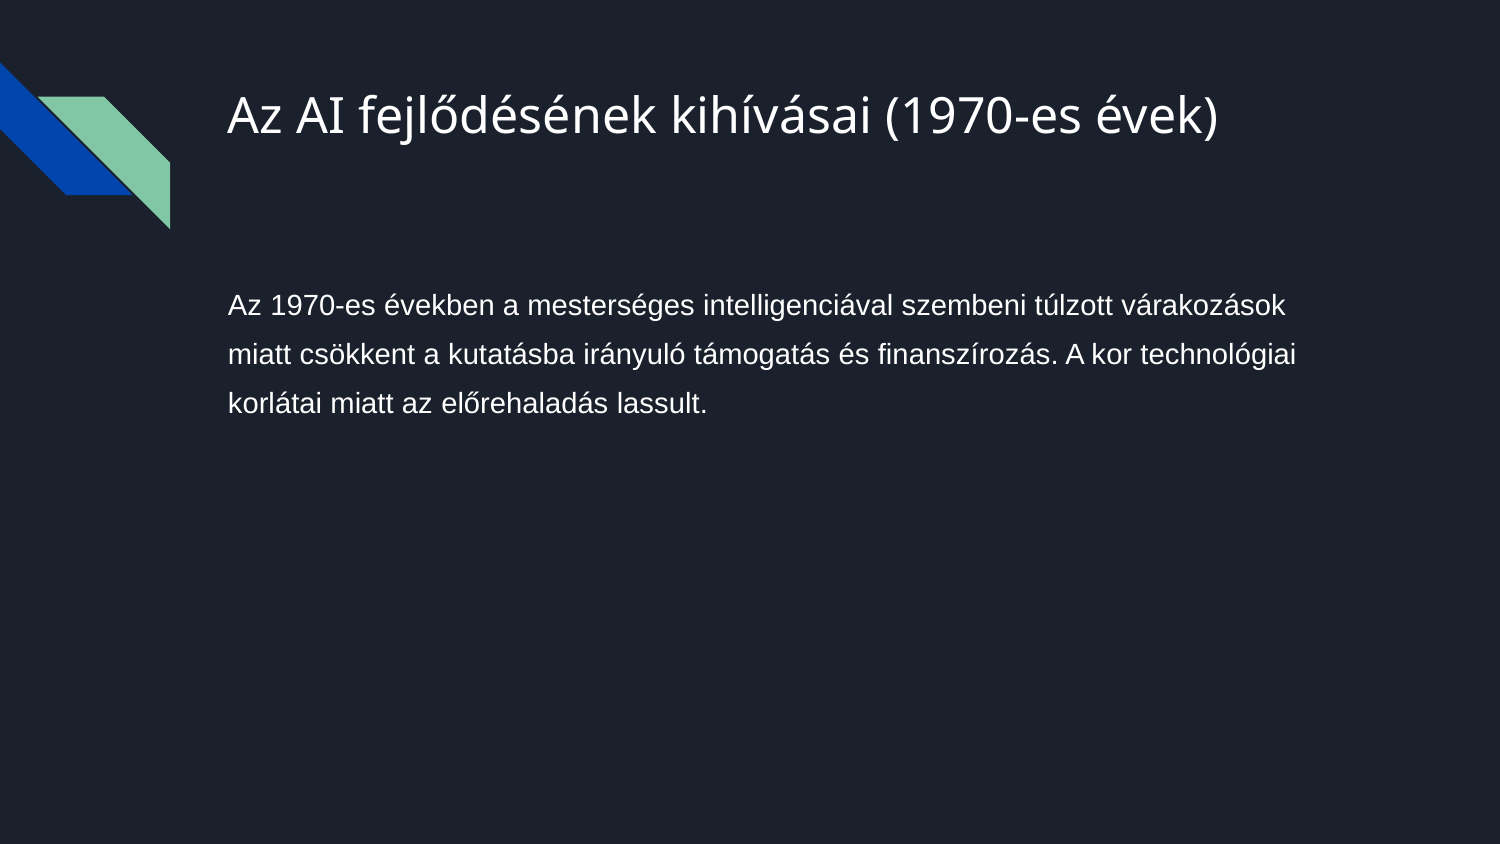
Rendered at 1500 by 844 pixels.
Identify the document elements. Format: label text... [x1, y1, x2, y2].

list Az 1970-es években a mesterséges intelligenciával szembeni túlzott várakozások miatt csökkent a kutatásba irányuló támogatás és finanszírozás. A kor technológiai korlátai miatt az előrehaladás lassult. [212, 257, 1368, 735]
title Az AI fejlődésének kihívásai (1970-es évek) [212, 64, 1368, 215]
